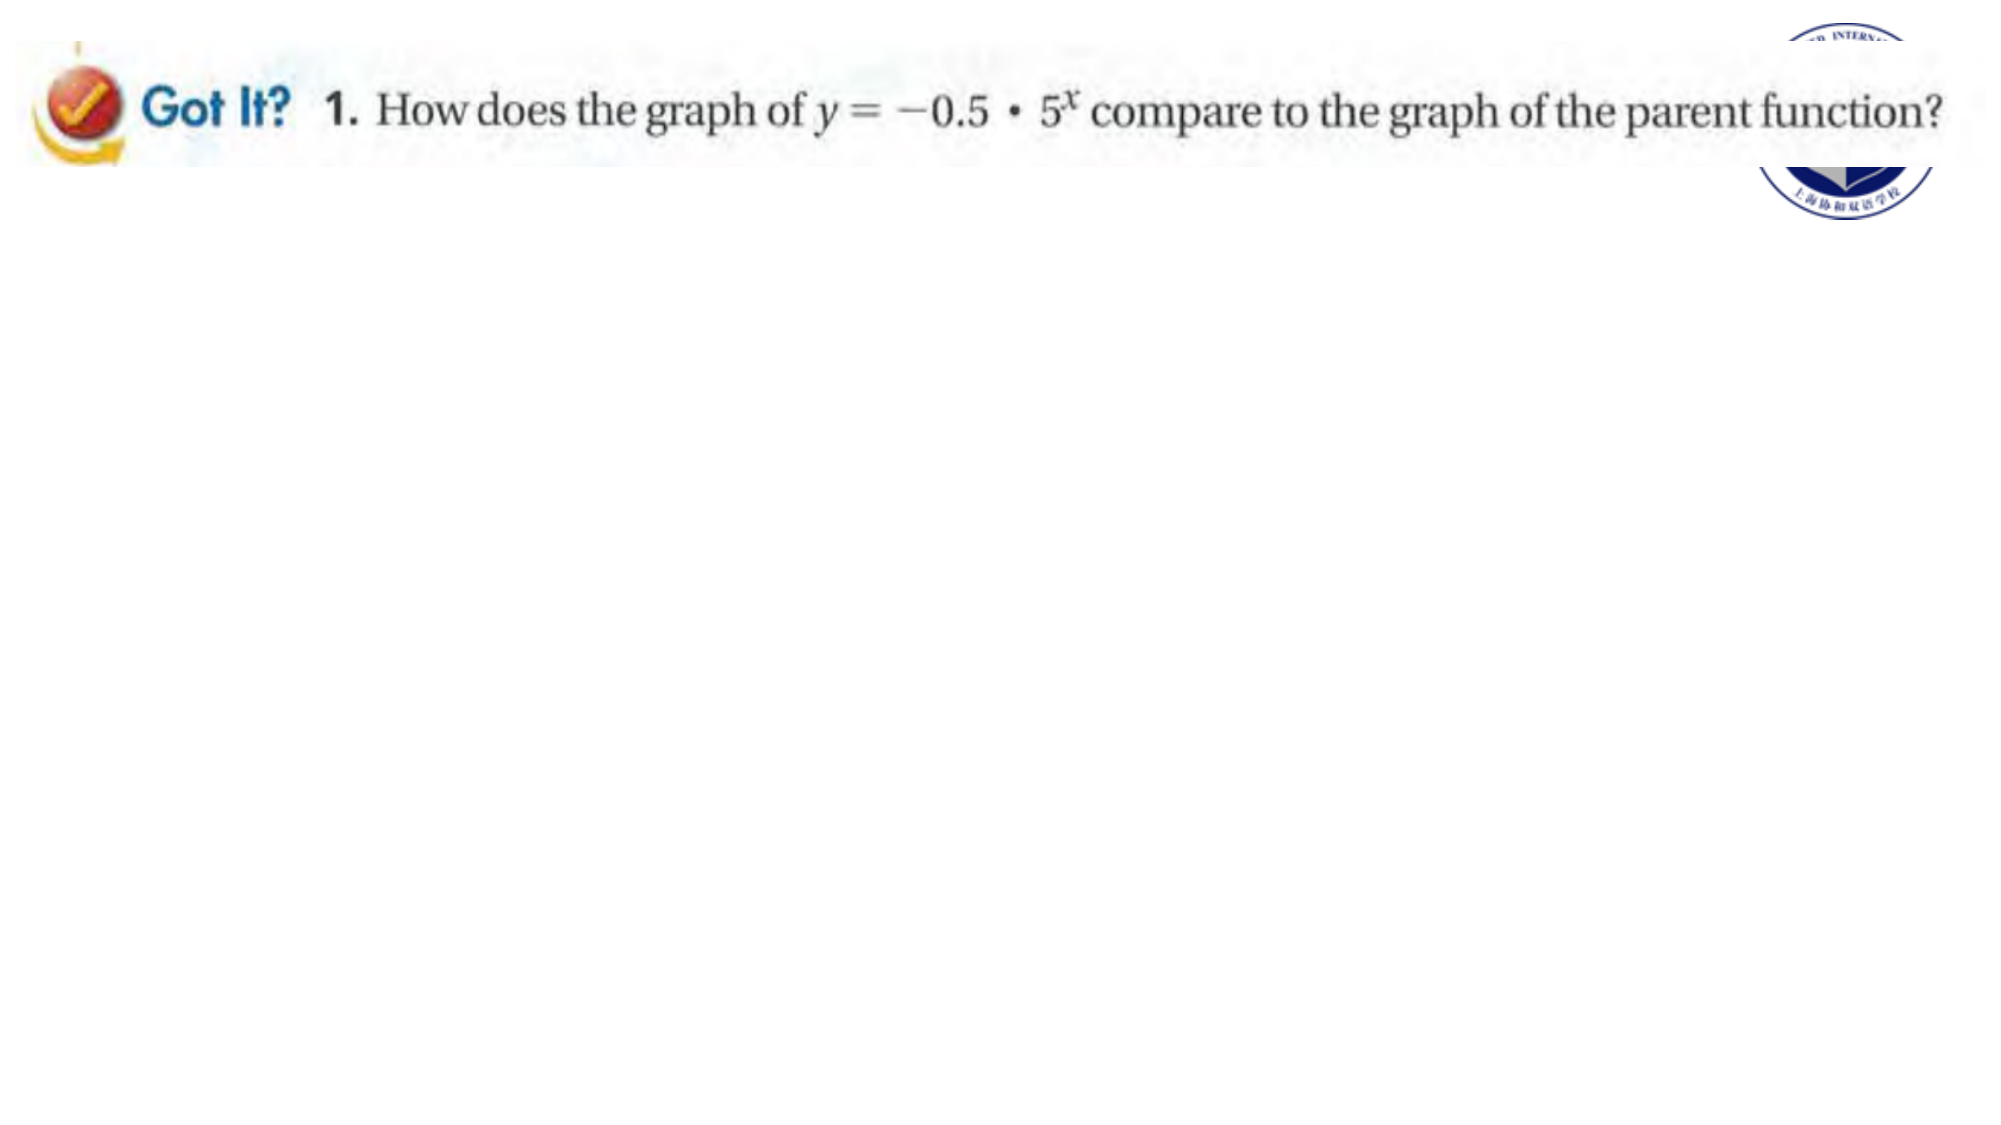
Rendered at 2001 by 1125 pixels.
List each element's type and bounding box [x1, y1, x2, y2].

picture [15, 23, 1988, 220]
